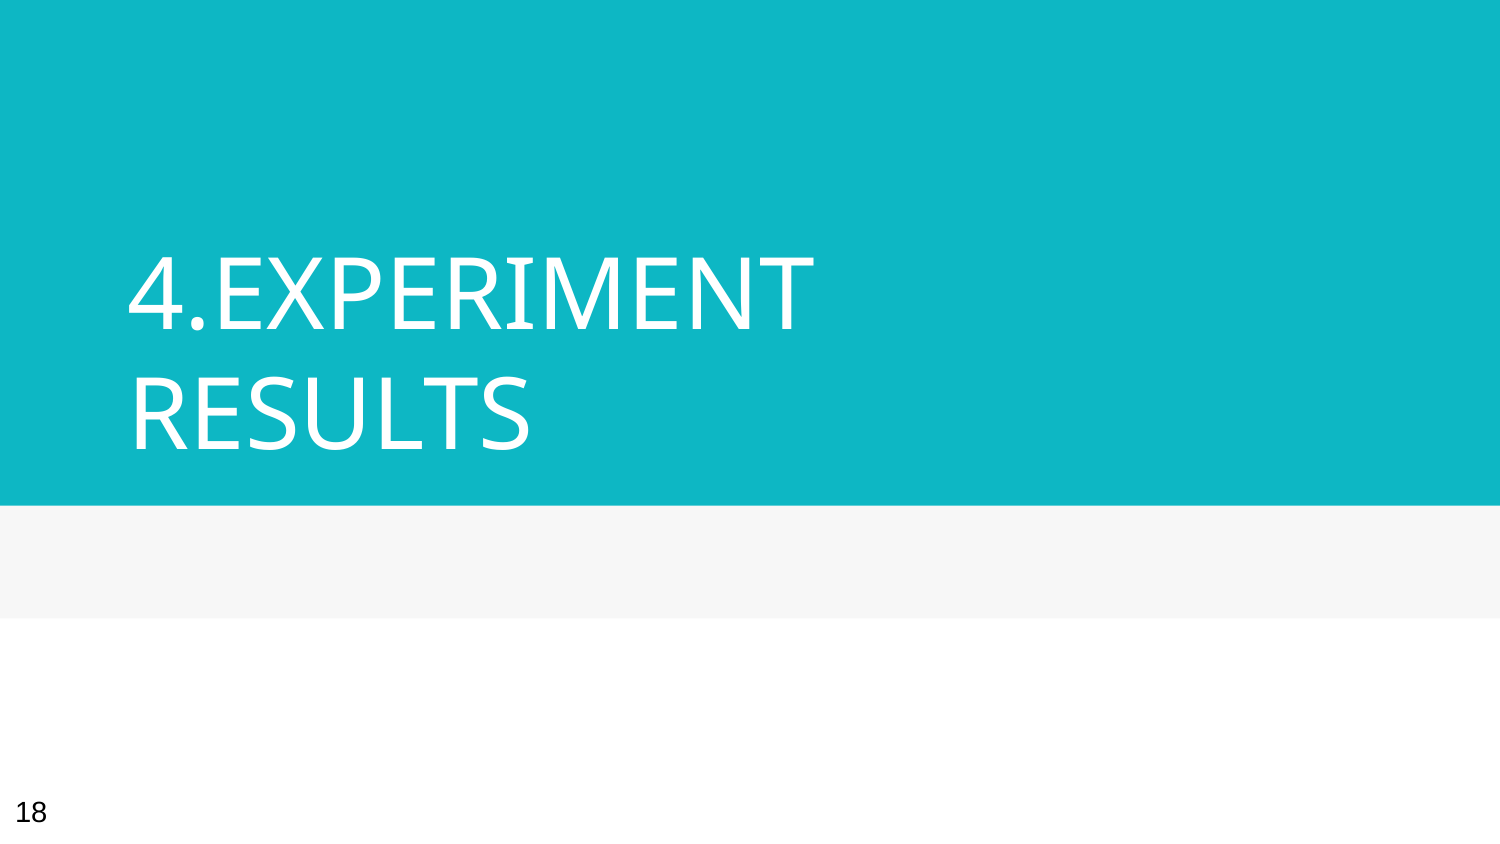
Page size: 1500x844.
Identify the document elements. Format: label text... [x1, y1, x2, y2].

title 4.EXPERIMENT RESULTS [112, 312, 1177, 485]
slide_number 18 [0, 561, 110, 844]
